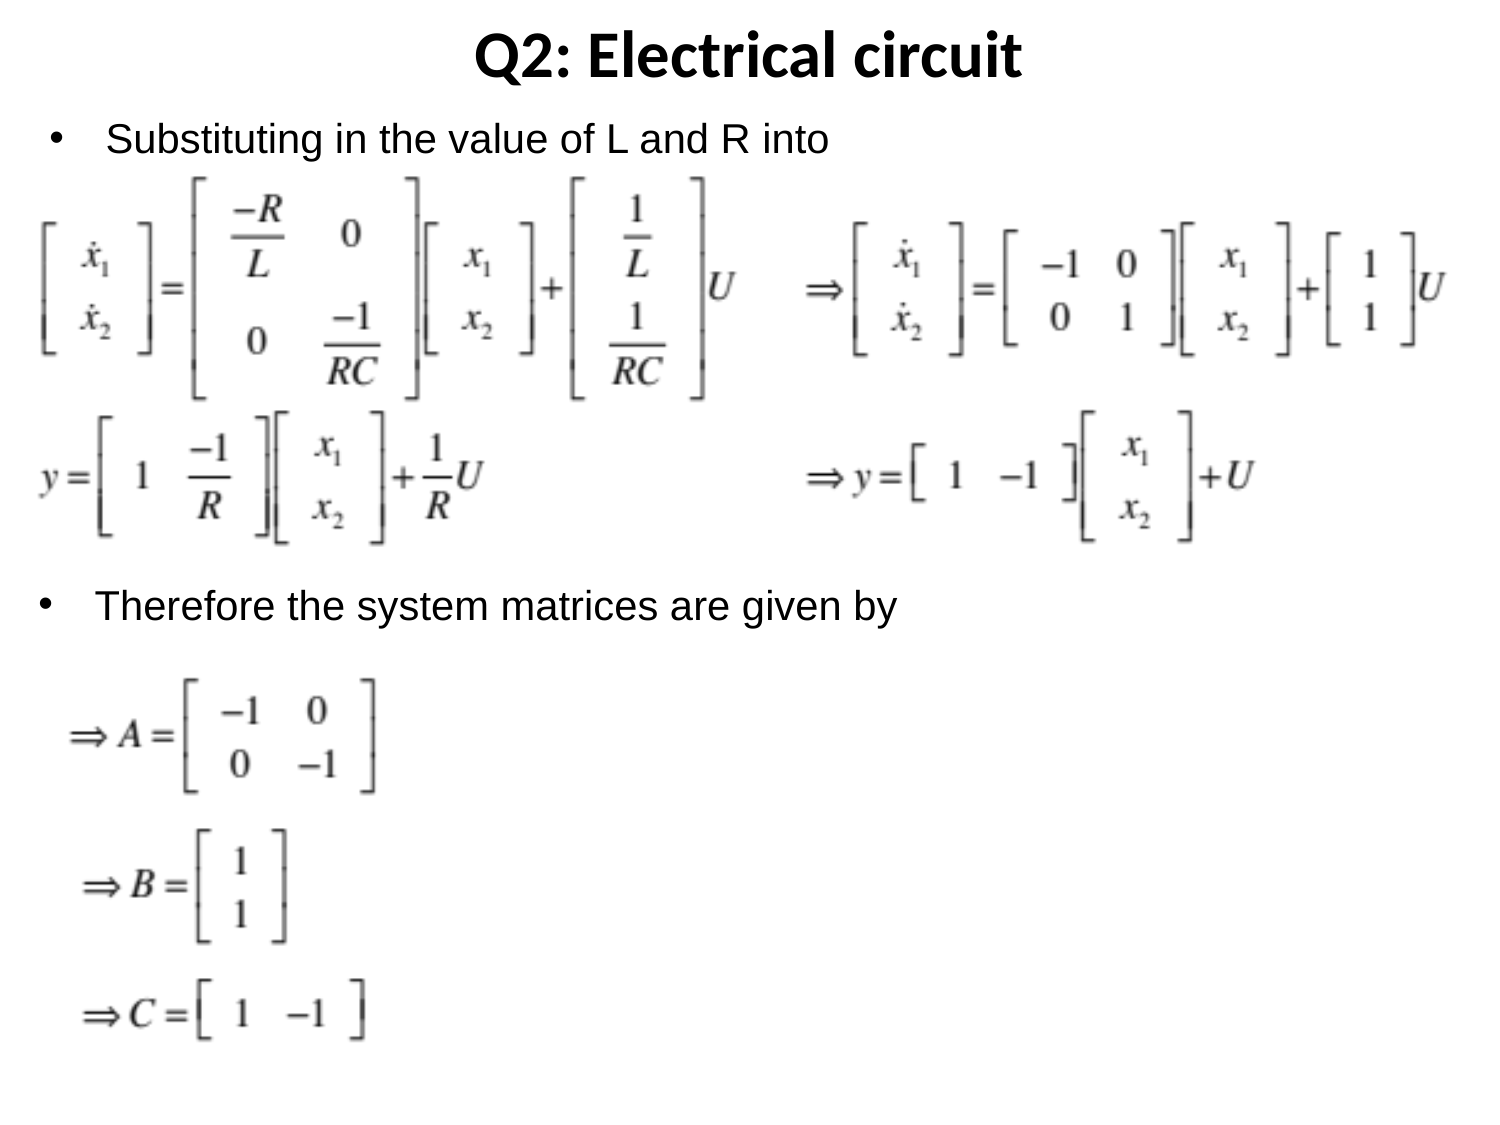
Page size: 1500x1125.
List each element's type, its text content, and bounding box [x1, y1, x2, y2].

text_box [802, 400, 1261, 548]
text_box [65, 669, 378, 797]
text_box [37, 169, 741, 405]
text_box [34, 404, 491, 548]
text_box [801, 215, 1450, 360]
text_box Therefore the system matrices are given by [23, 570, 1238, 636]
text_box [77, 972, 368, 1048]
text_box Substituting in the value of L and R into [34, 104, 1249, 170]
text_box Q2: Electrical circuit [74, 1, 1425, 100]
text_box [77, 822, 290, 946]
